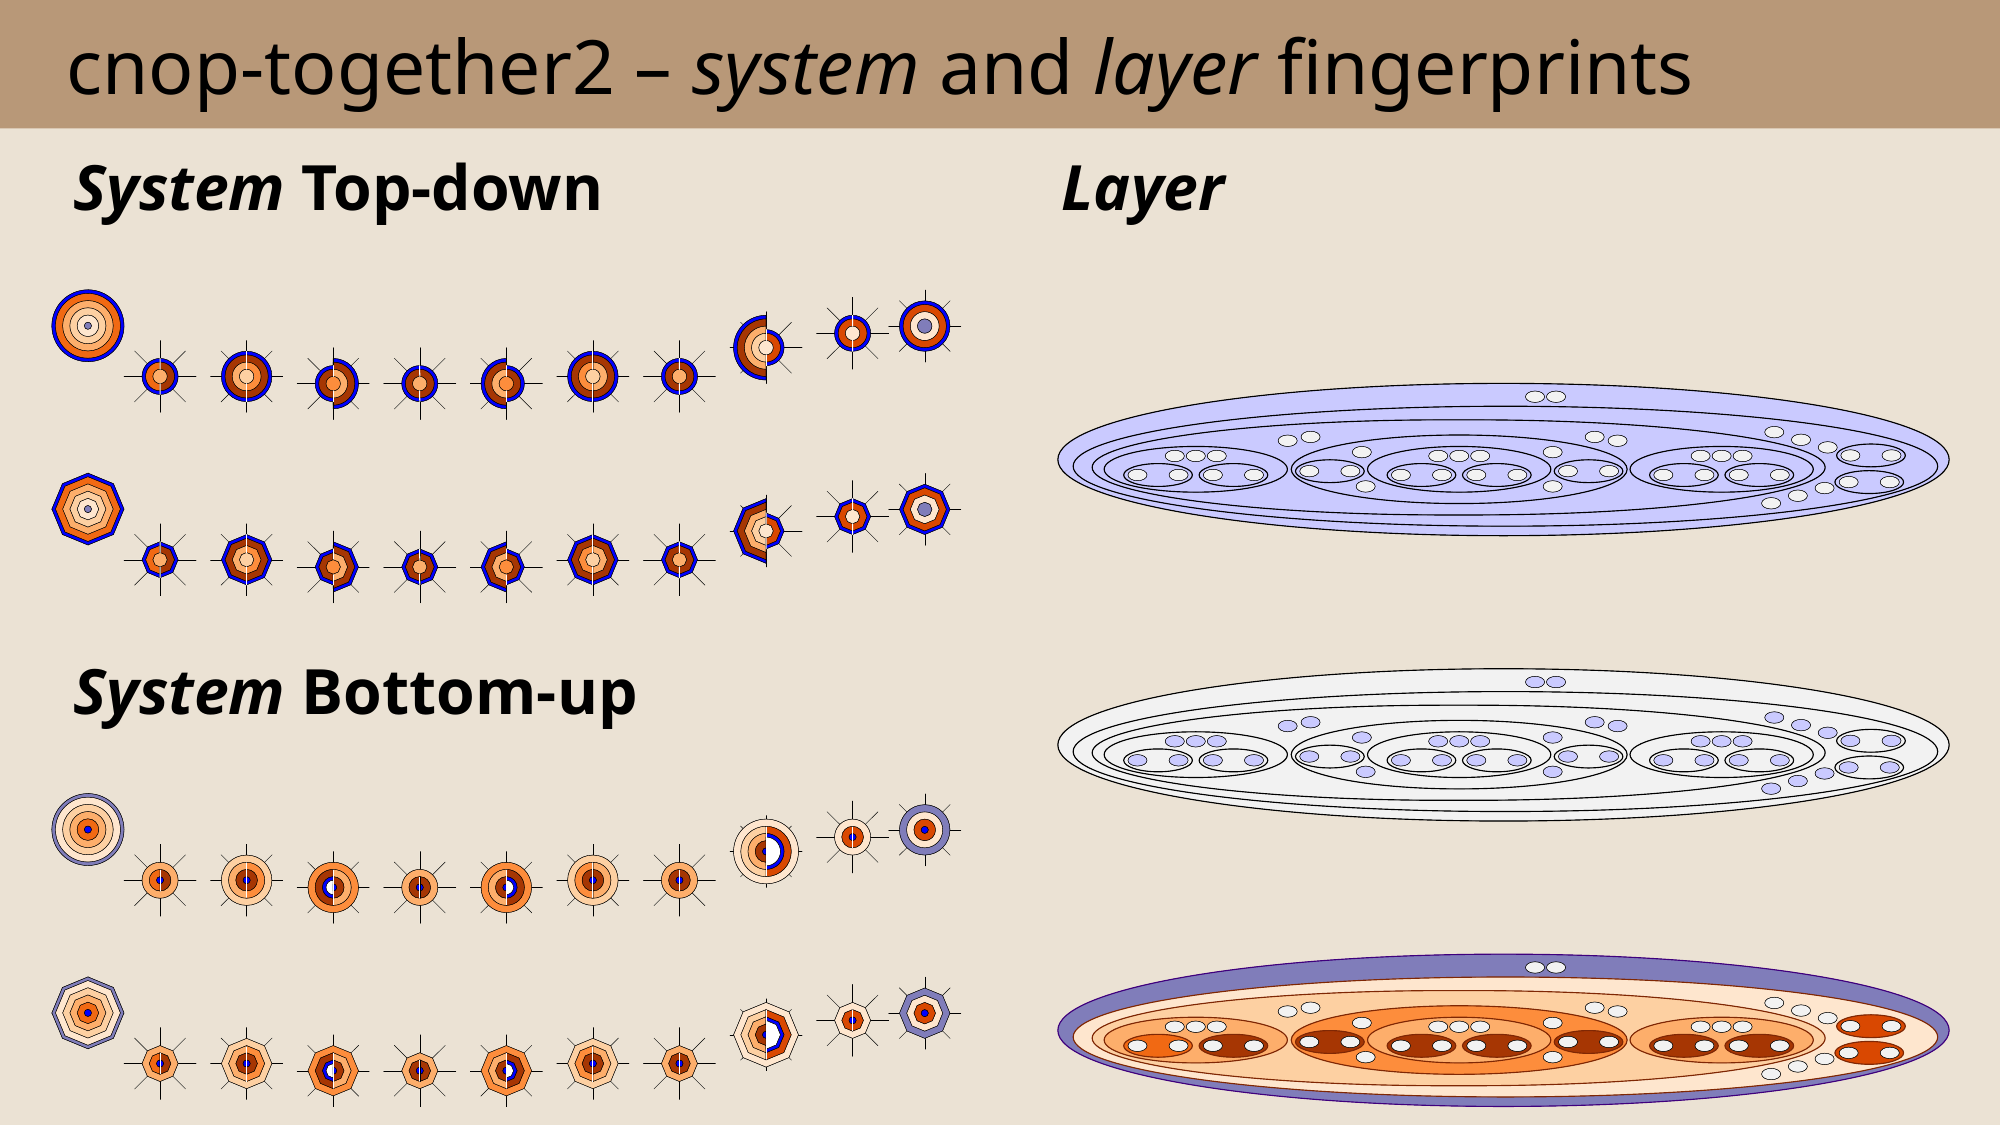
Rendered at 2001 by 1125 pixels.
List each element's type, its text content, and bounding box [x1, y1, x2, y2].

list System Top-down [58, 148, 956, 256]
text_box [999, 949, 2000, 1112]
title cnop-together2 – system and layer fingerprints [0, 0, 2000, 129]
picture [30, 286, 984, 439]
picture [30, 973, 984, 1125]
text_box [999, 379, 2000, 541]
list Layer [1046, 148, 1945, 256]
picture [30, 789, 984, 943]
list System Bottom-up [58, 652, 956, 760]
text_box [999, 664, 2000, 826]
picture [30, 469, 984, 622]
